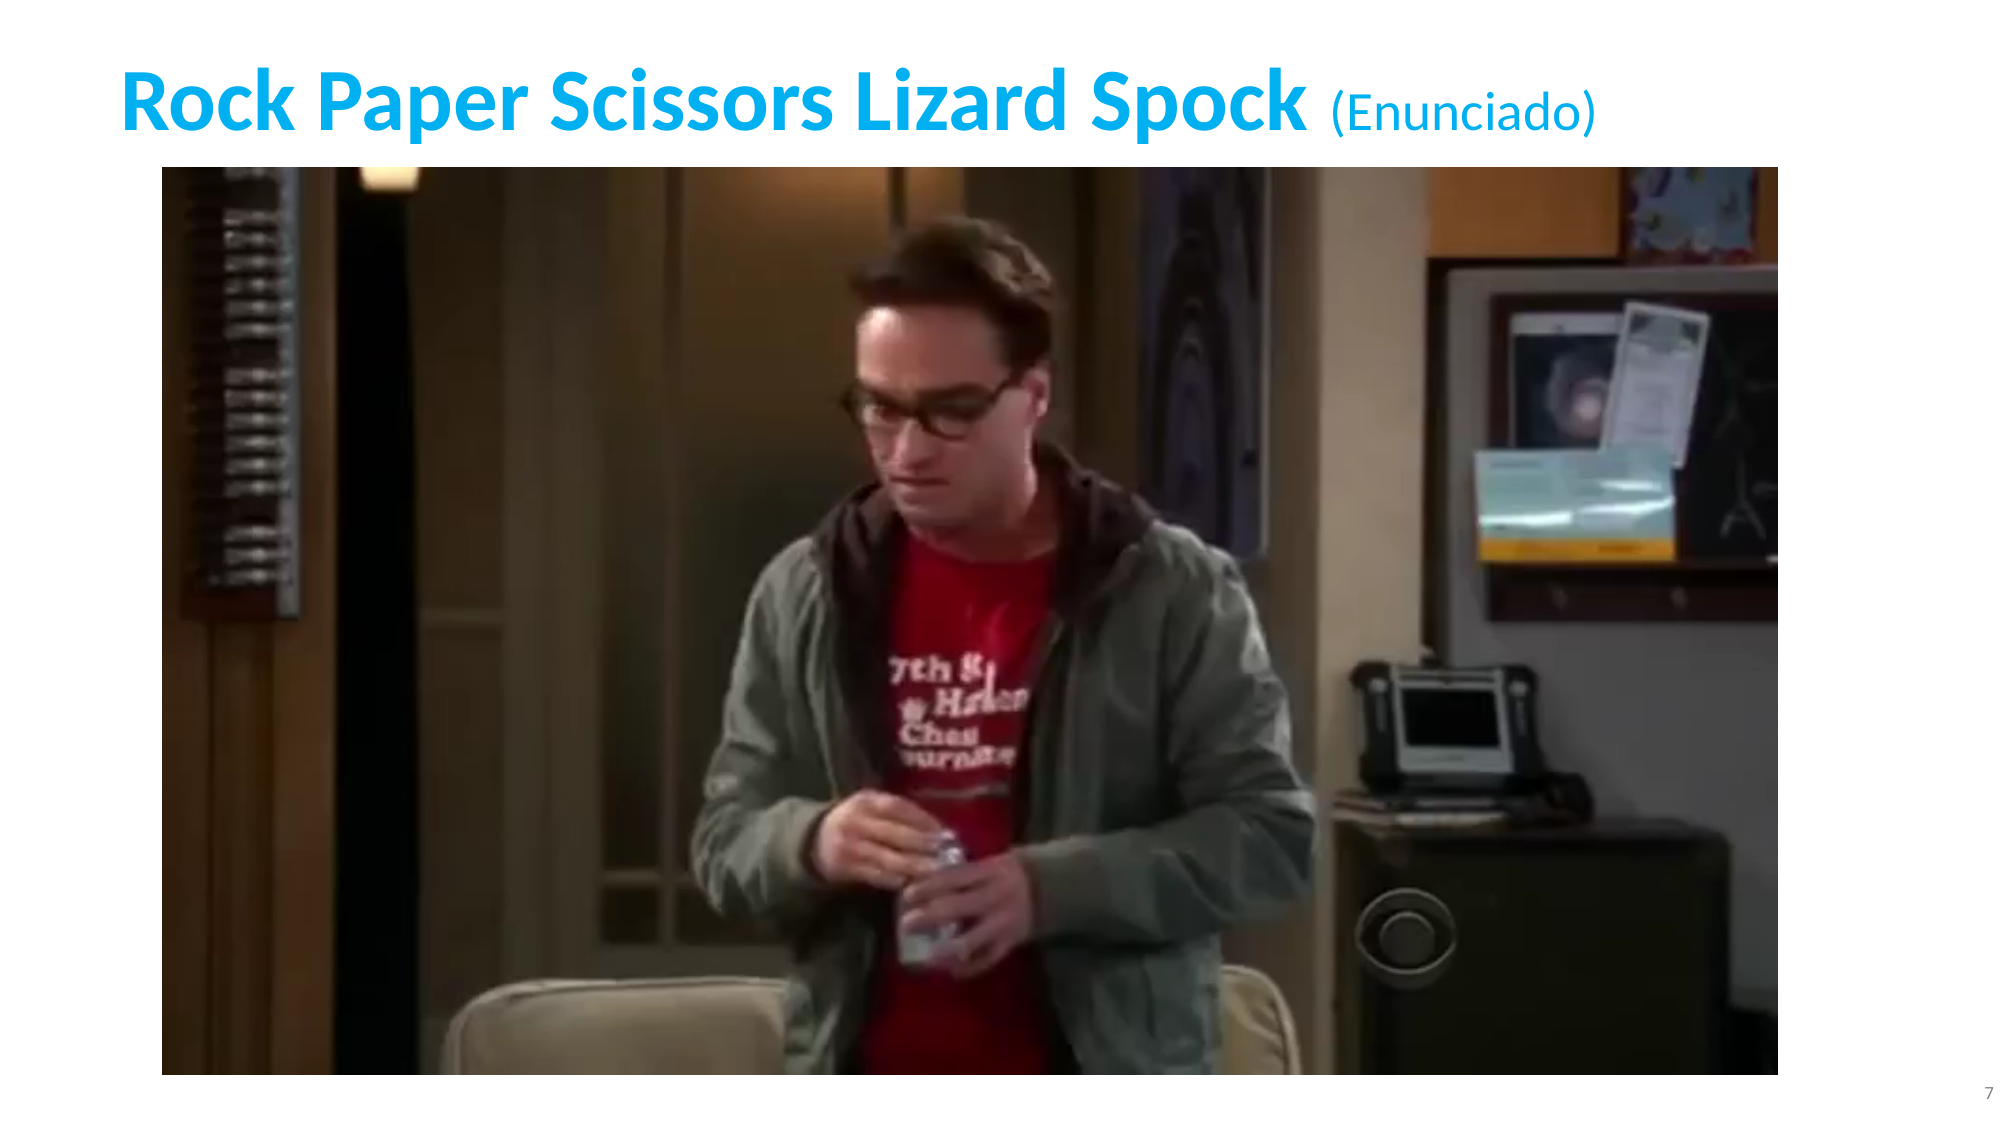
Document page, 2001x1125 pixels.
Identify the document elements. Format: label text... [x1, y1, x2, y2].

text_box Rock Paper Scissors Lizard Spock (Enunciado) [99, 45, 1900, 158]
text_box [161, 166, 1779, 1076]
